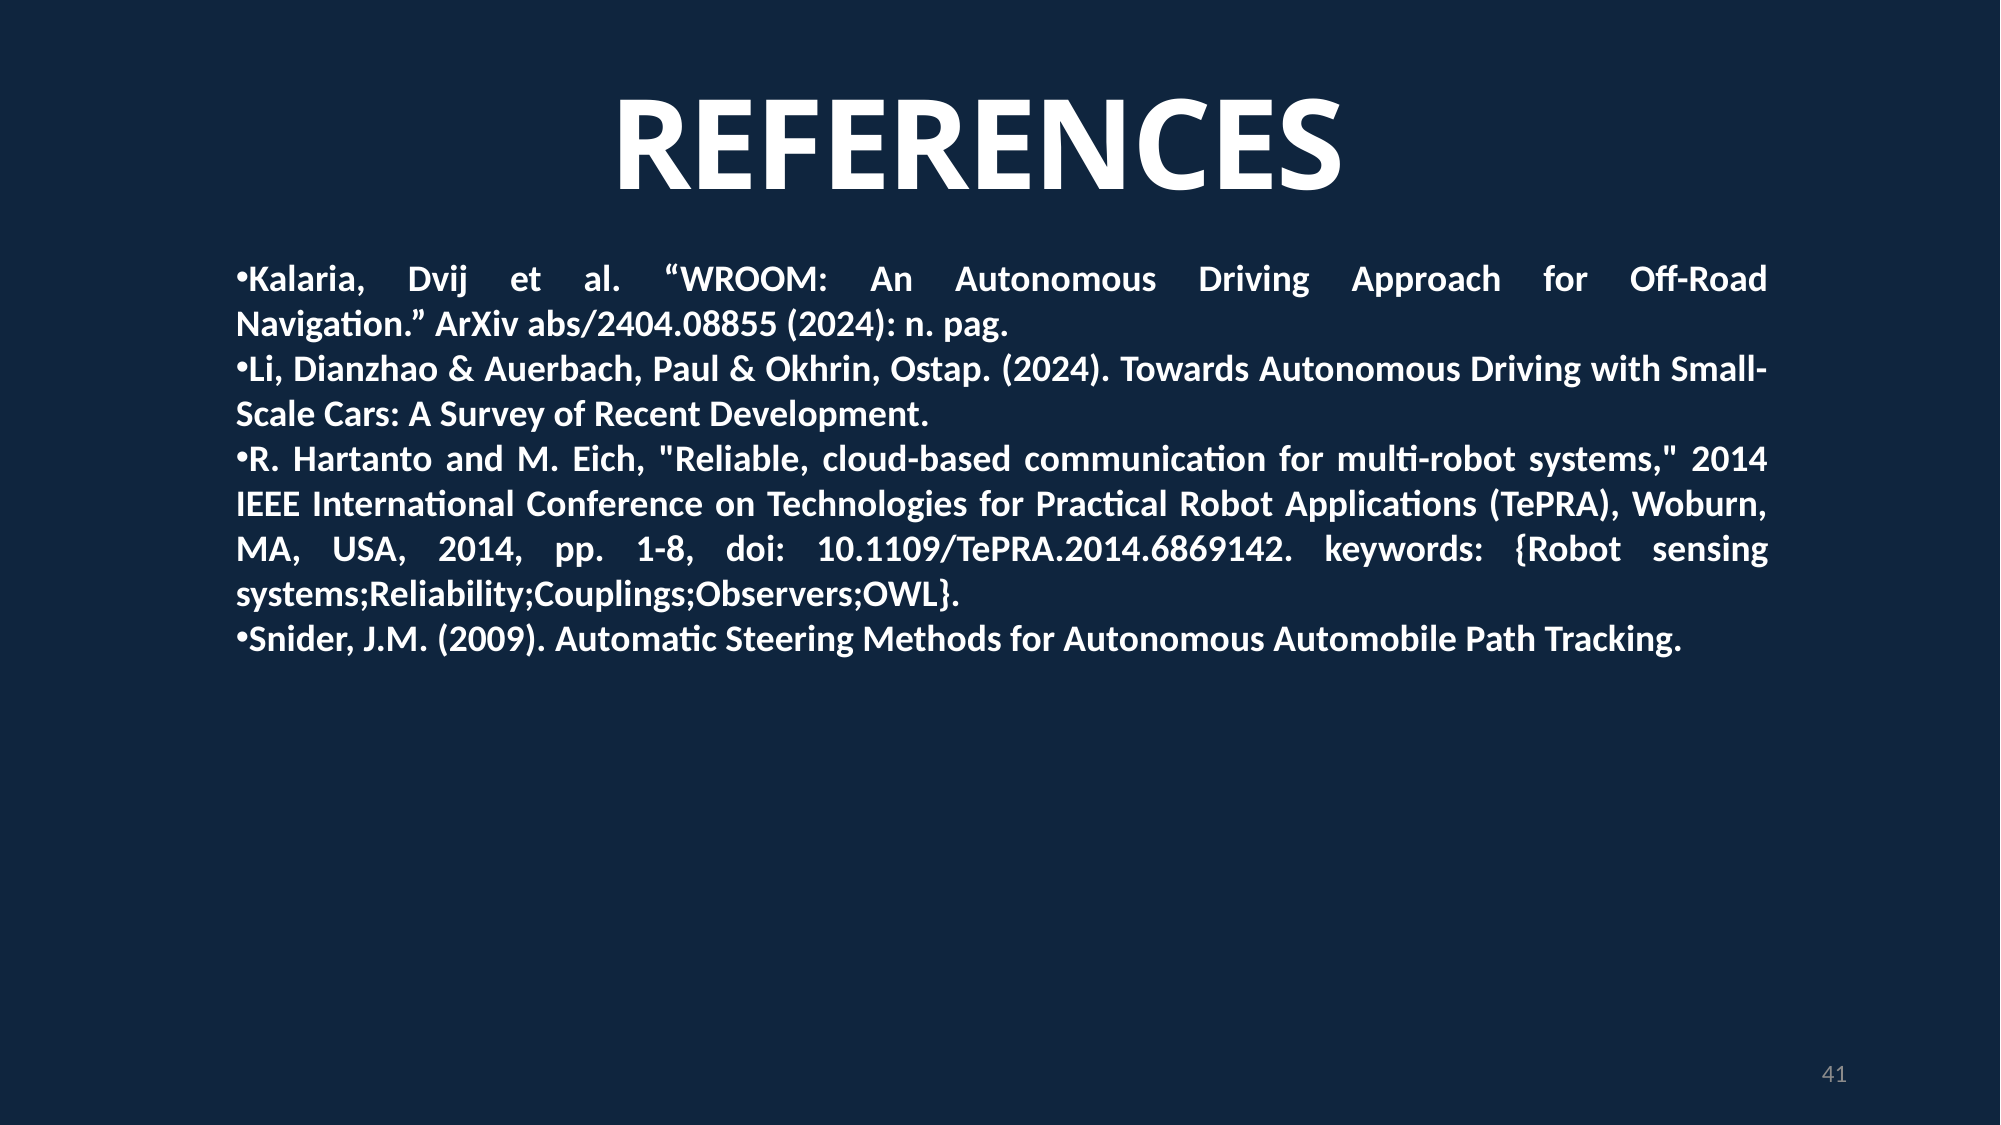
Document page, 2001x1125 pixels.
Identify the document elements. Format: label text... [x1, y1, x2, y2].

text_box REFERENCES [295, 56, 1627, 222]
text_box Kalaria, Dvij et al. “WROOM: An Autonomous Driving Approach for Off-Road Navigation.” ArXiv abs/2404.08855 (2024): n. pag.​ Li, Dianzhao & Auerbach, Paul & Okhrin, Ostap. (2024). Towards Autonomous Driving with Small-Scale Cars: A Survey of Recent Development. ​ R. Hartanto and M. Eich, "Reliable, cloud-based communication for multi-robot systems," 2014 IEEE International Conference on Technologies for Practical Robot Applications (TePRA), Woburn, MA, USA, 2014, pp. 1-8, doi: 10.1109/TePRA.2014.6869142. keywords: {Robot sensing systems;Reliability;Couplings;Observers;OWL}.​ Snider, J.M. (2009). Automatic Steering Methods for Autonomous Automobile Path Tracking.​ [221, 246, 1785, 712]
slide_number 41 [1412, 1042, 1863, 1103]
